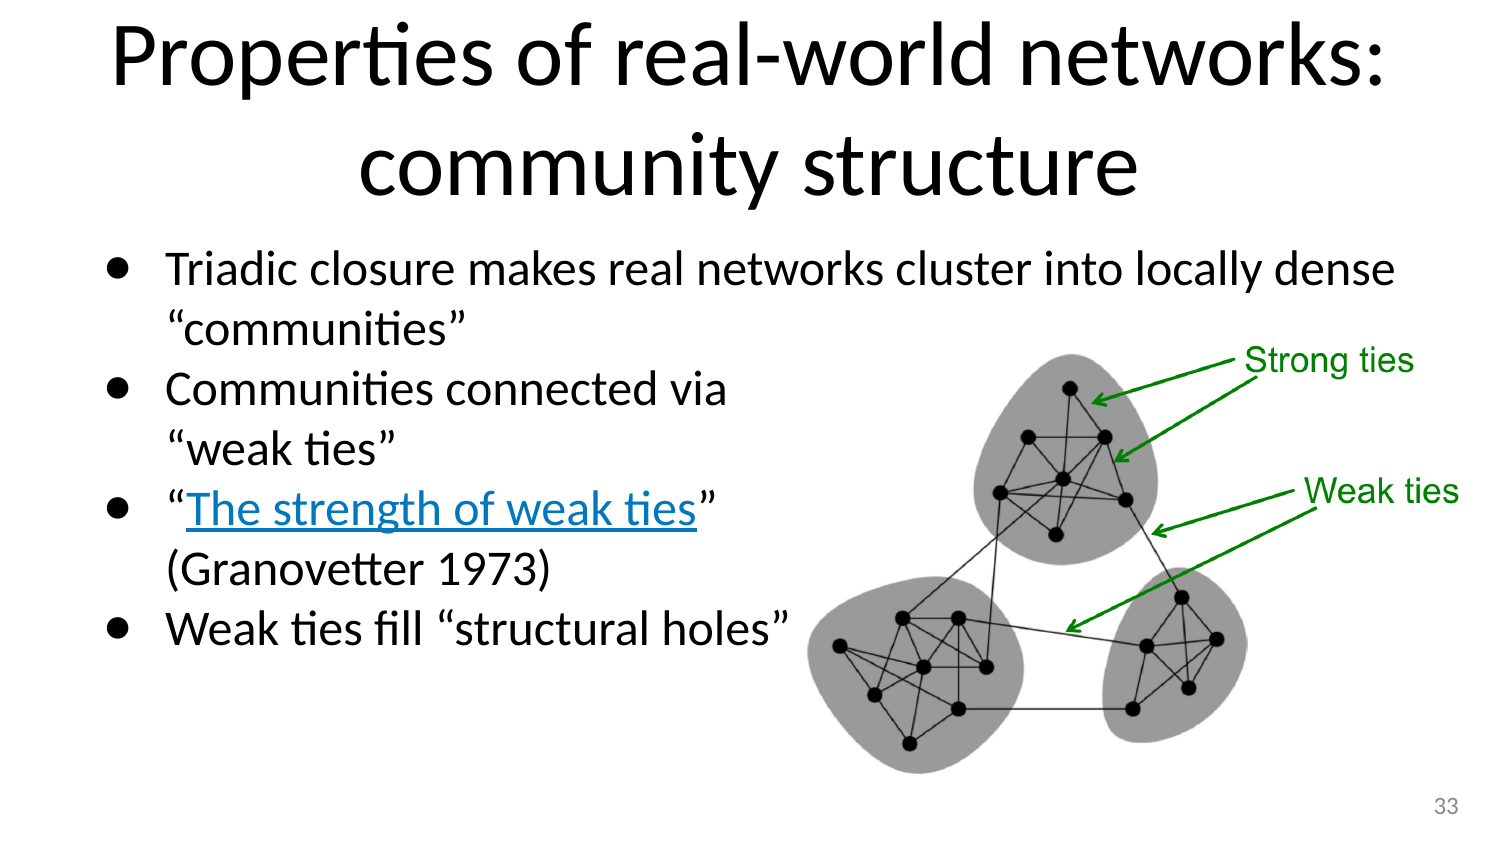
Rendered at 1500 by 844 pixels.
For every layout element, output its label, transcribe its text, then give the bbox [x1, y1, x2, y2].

title Properties of real-world networks: community structure [75, 33, 1425, 175]
picture [793, 325, 1491, 790]
slide_number ‹#› [1123, 798, 1474, 827]
list Triadic closure makes real networks cluster into locally dense “communities” Communities connected via “weak ties” “The strength of weak ties” (Granovetter 1973) Weak ties fill “structural holes” [75, 219, 1452, 782]
